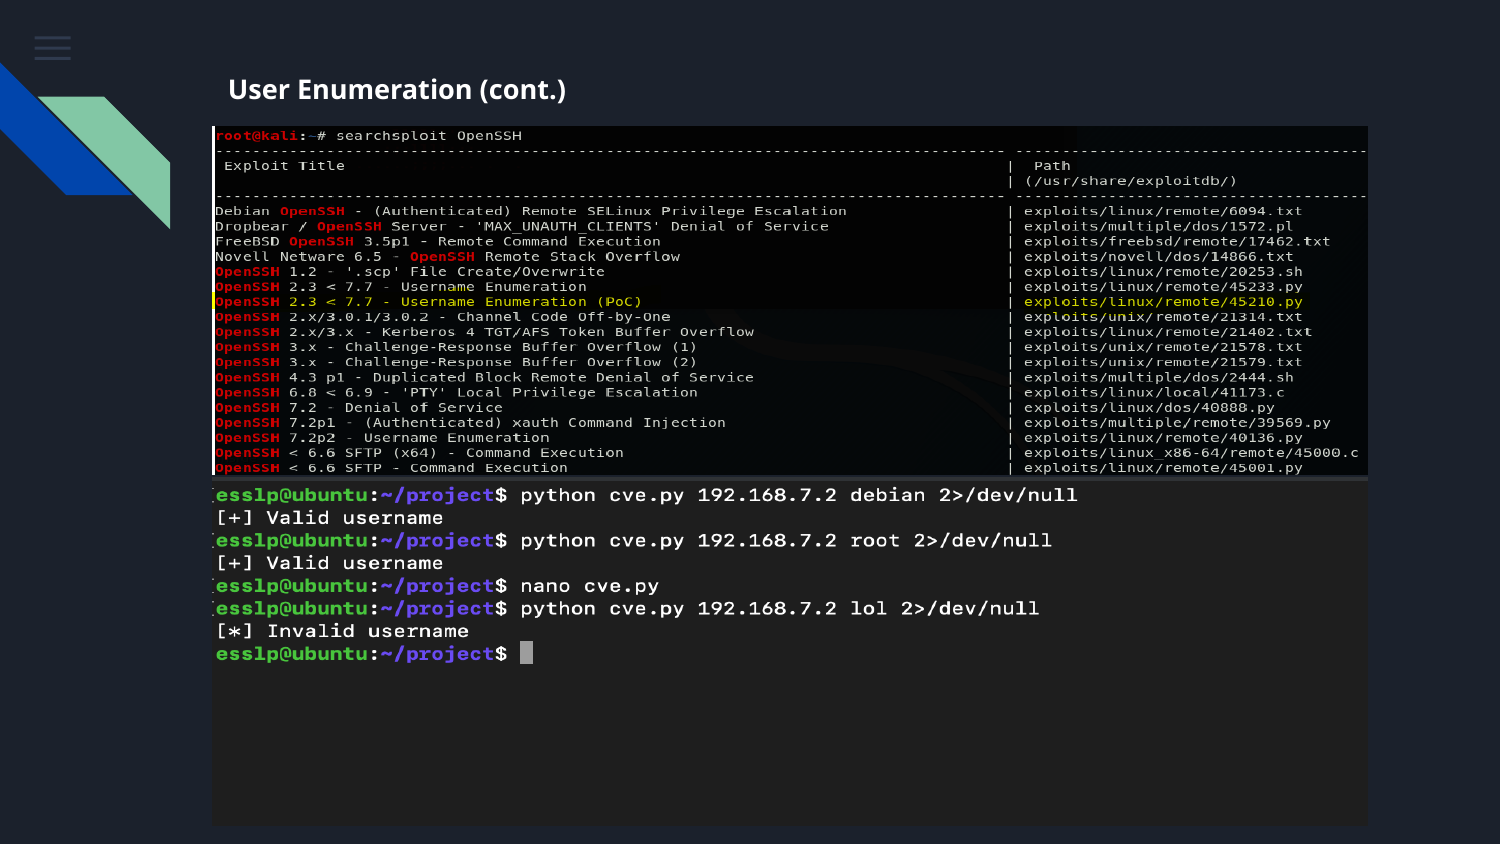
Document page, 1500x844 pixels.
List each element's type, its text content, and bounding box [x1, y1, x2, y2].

picture [212, 126, 1368, 476]
picture [212, 477, 1368, 826]
title User Enumeration (cont.) [212, 52, 1368, 126]
